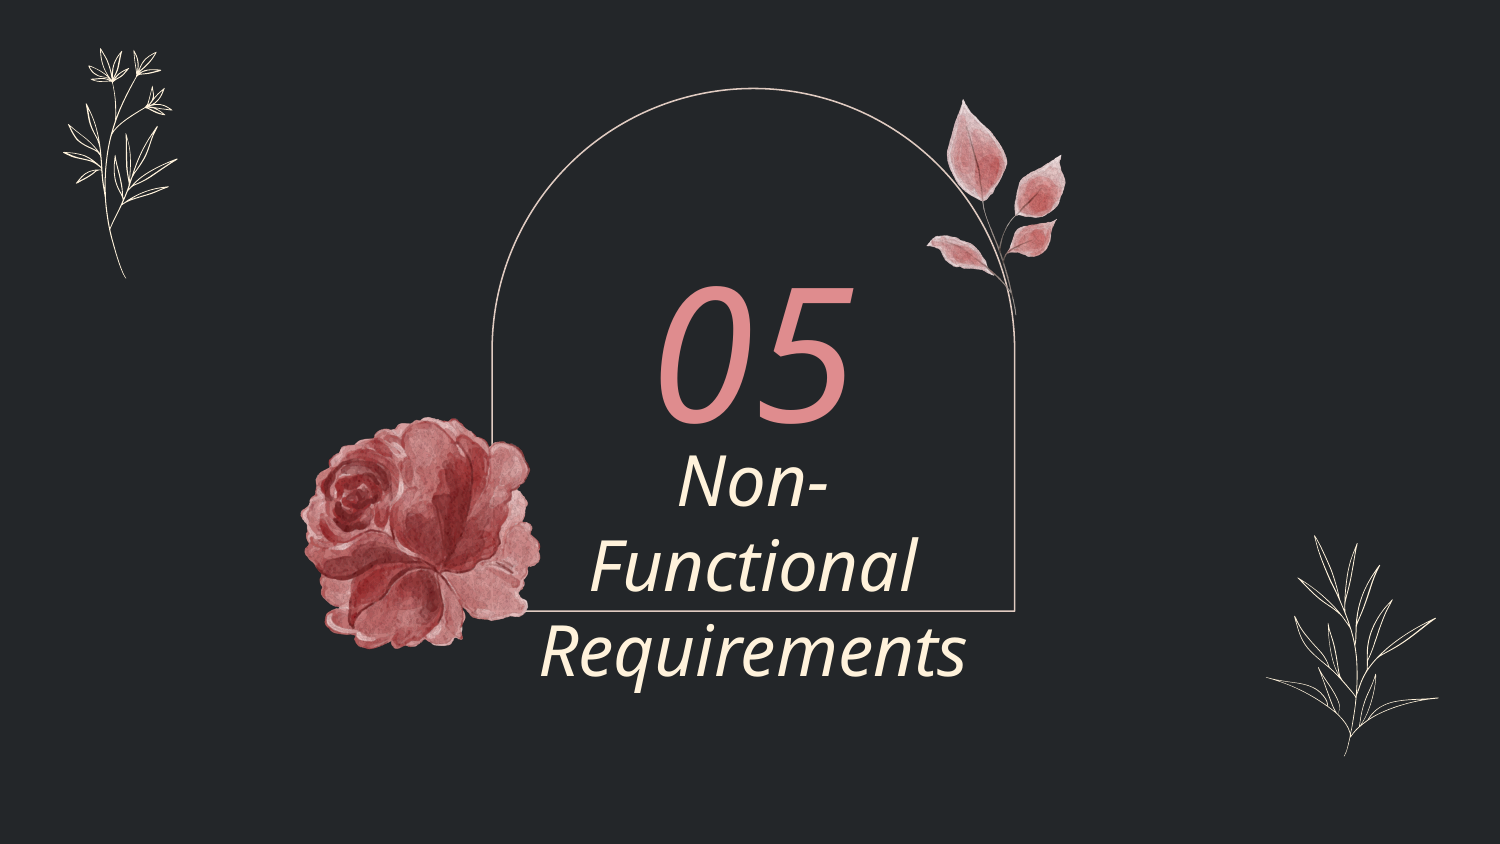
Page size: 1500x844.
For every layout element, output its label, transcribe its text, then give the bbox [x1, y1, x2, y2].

picture [261, 377, 549, 702]
picture [870, 72, 1121, 333]
text_box [551, 315, 1015, 612]
title 05 [543, 220, 964, 421]
title Non-Functional Requirements [550, 420, 1001, 559]
text_box [492, 88, 907, 415]
